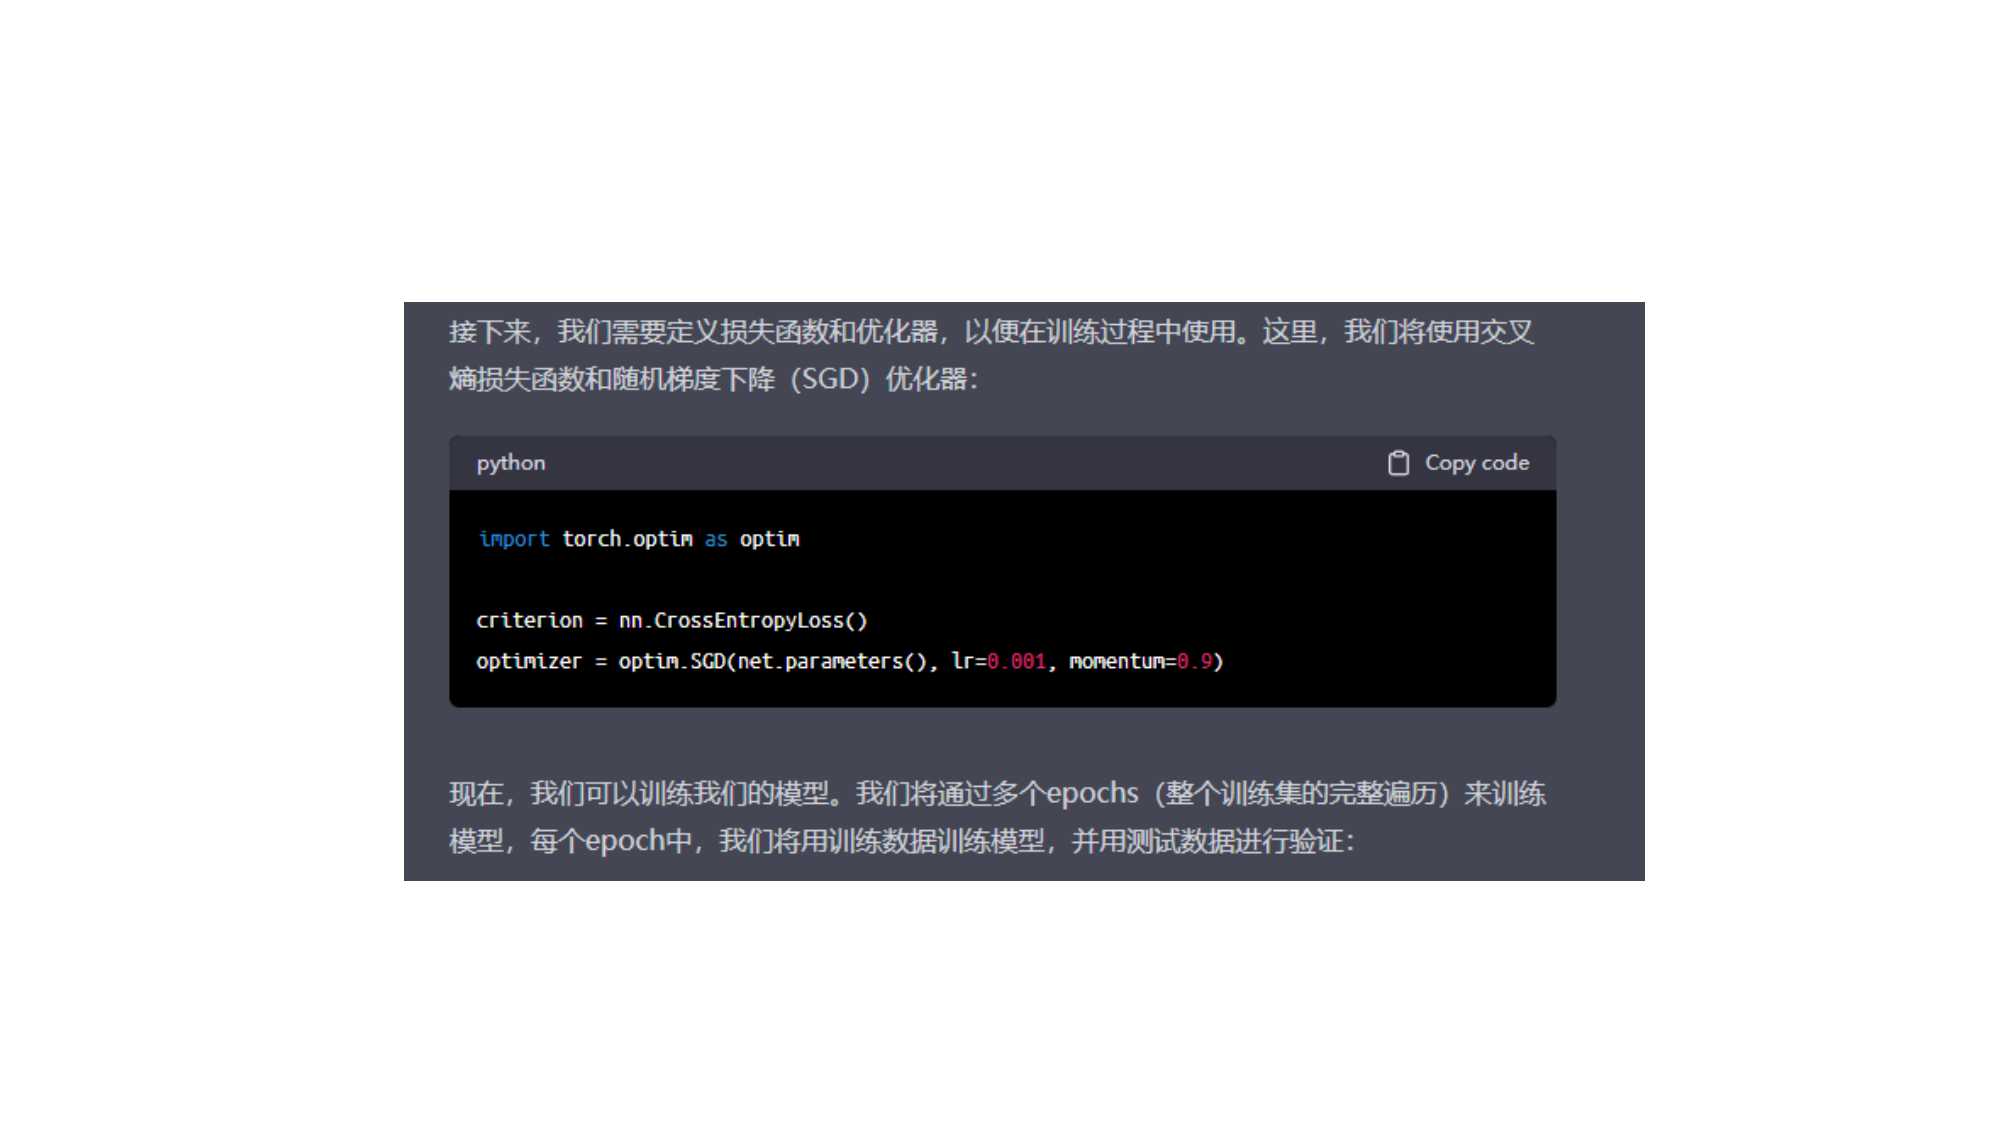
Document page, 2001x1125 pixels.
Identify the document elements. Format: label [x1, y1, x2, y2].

picture [404, 302, 1645, 881]
